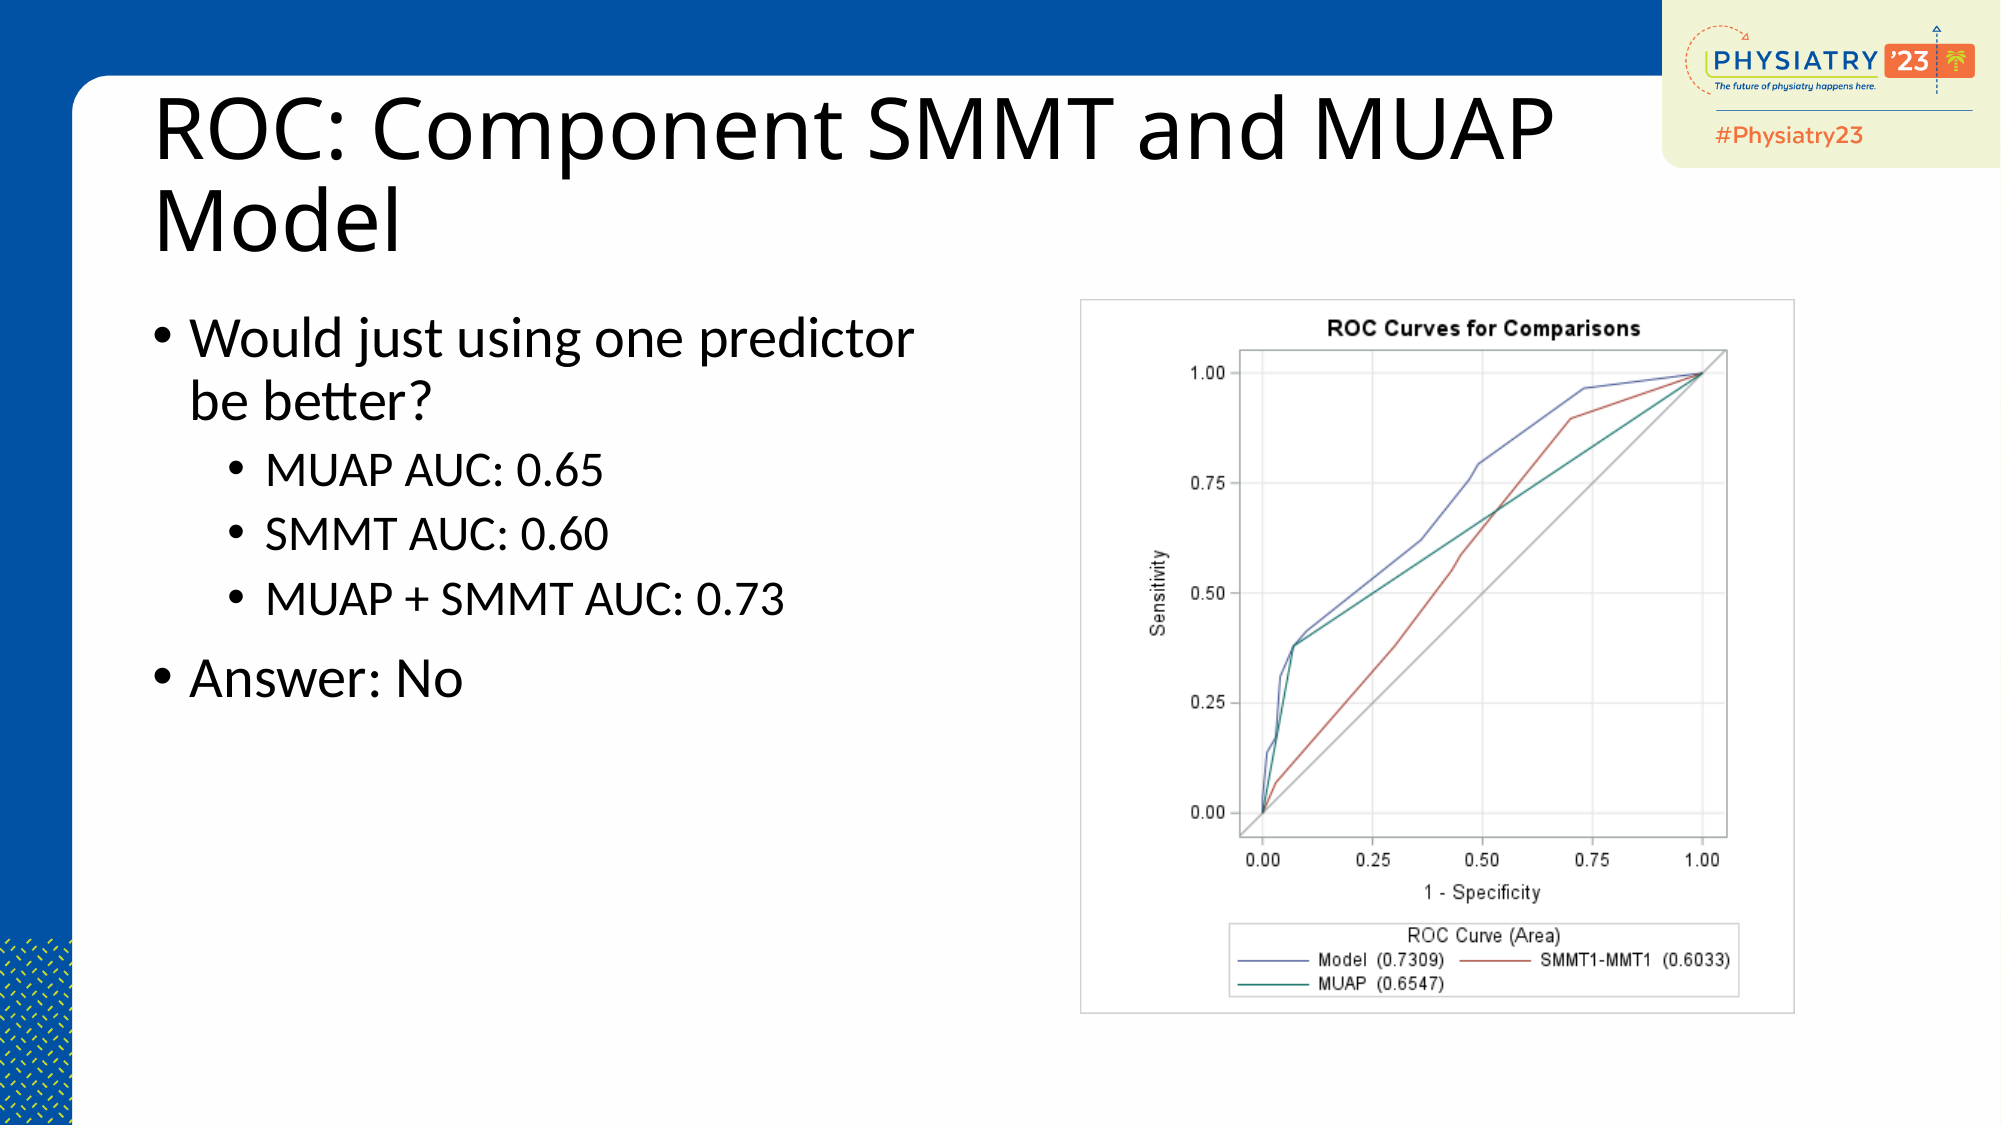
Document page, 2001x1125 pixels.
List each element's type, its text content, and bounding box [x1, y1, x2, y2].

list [1080, 299, 1795, 1014]
list Would just using one predictor be better? MUAP AUC: 0.65 SMMT AUC: 0.60 MUAP + SMMT AUC: 0.73 Answer: No [137, 299, 988, 1014]
picture [0, 0, 2001, 1125]
title ROC: Component SMMT and MUAP Model [137, 77, 1661, 278]
